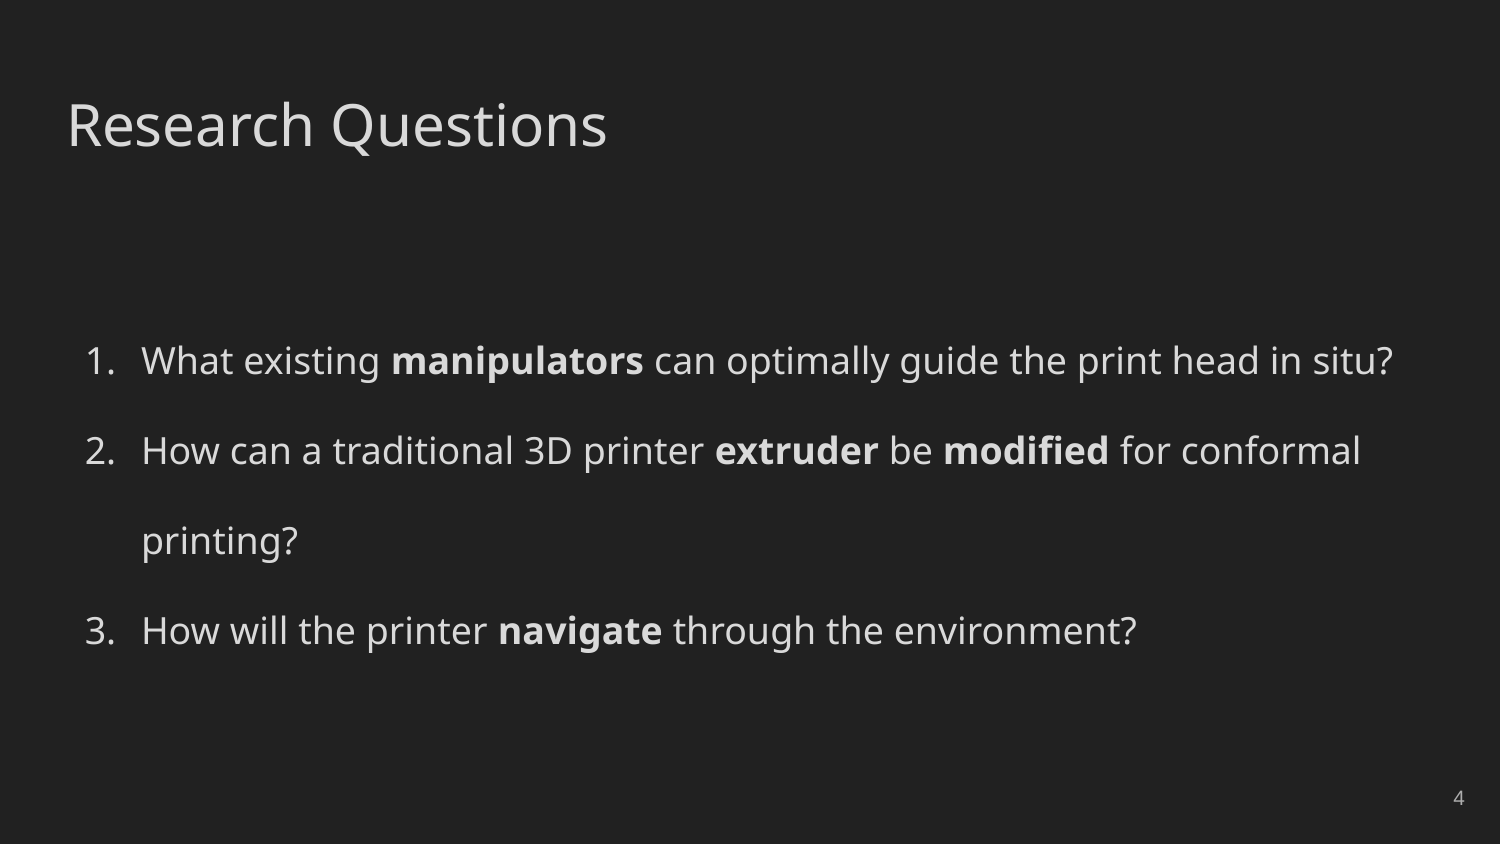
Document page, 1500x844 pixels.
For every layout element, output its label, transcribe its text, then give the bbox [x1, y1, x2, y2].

list What existing manipulators can optimally guide the print head in situ? How can a traditional 3D printer extruder be modified for conformal printing? How will the printer navigate through the environment? [51, 276, 1449, 568]
title Research Questions [51, 72, 1449, 167]
slide_number ‹#› [1389, 764, 1480, 830]
